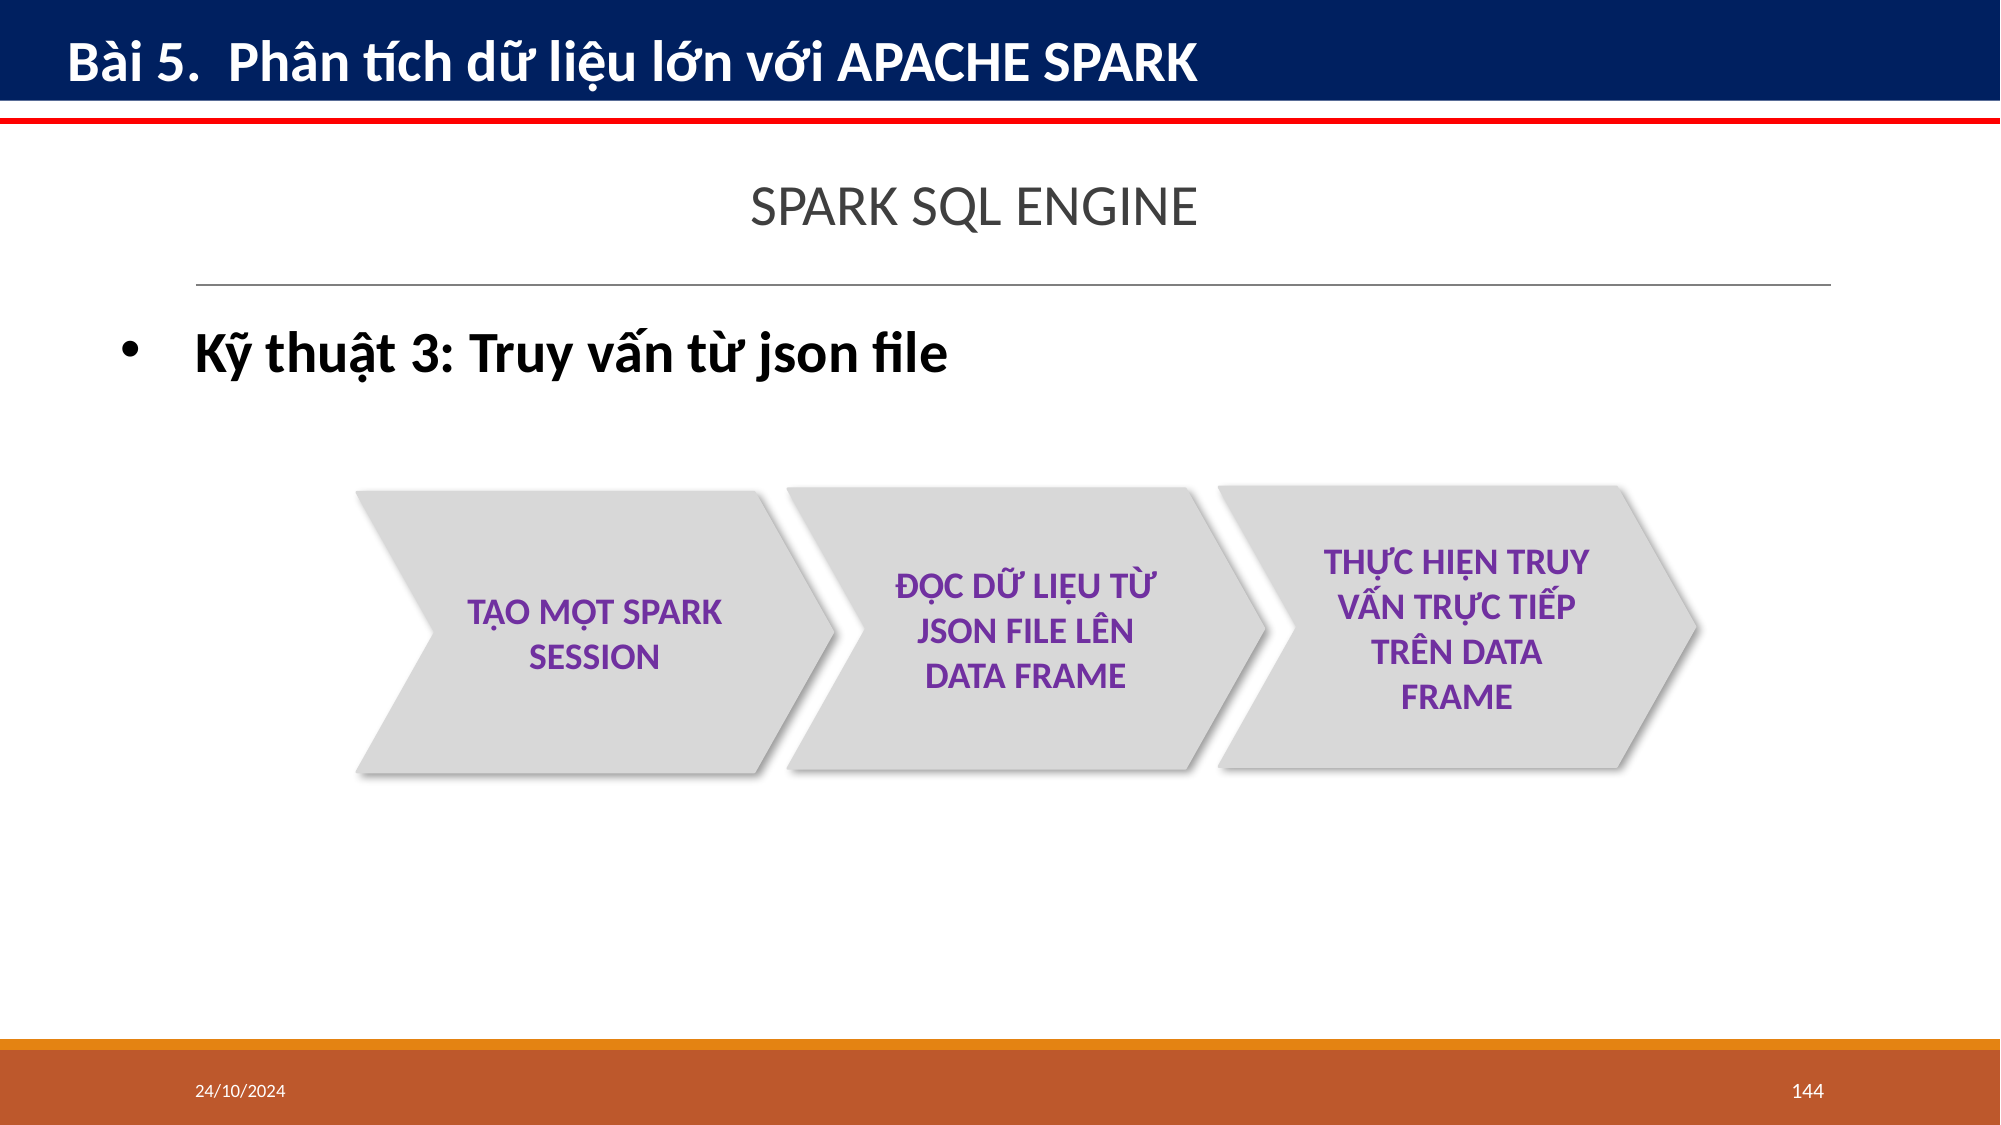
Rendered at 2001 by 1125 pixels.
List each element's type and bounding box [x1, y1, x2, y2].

slide_number [1624, 1059, 1840, 1120]
text_box [0, 0, 2000, 101]
text_box [356, 492, 833, 772]
text_box [787, 488, 1265, 769]
slide_number [180, 1059, 586, 1120]
text_box [1218, 486, 1696, 767]
text_box [459, 141, 1490, 245]
text_box [105, 306, 1355, 392]
